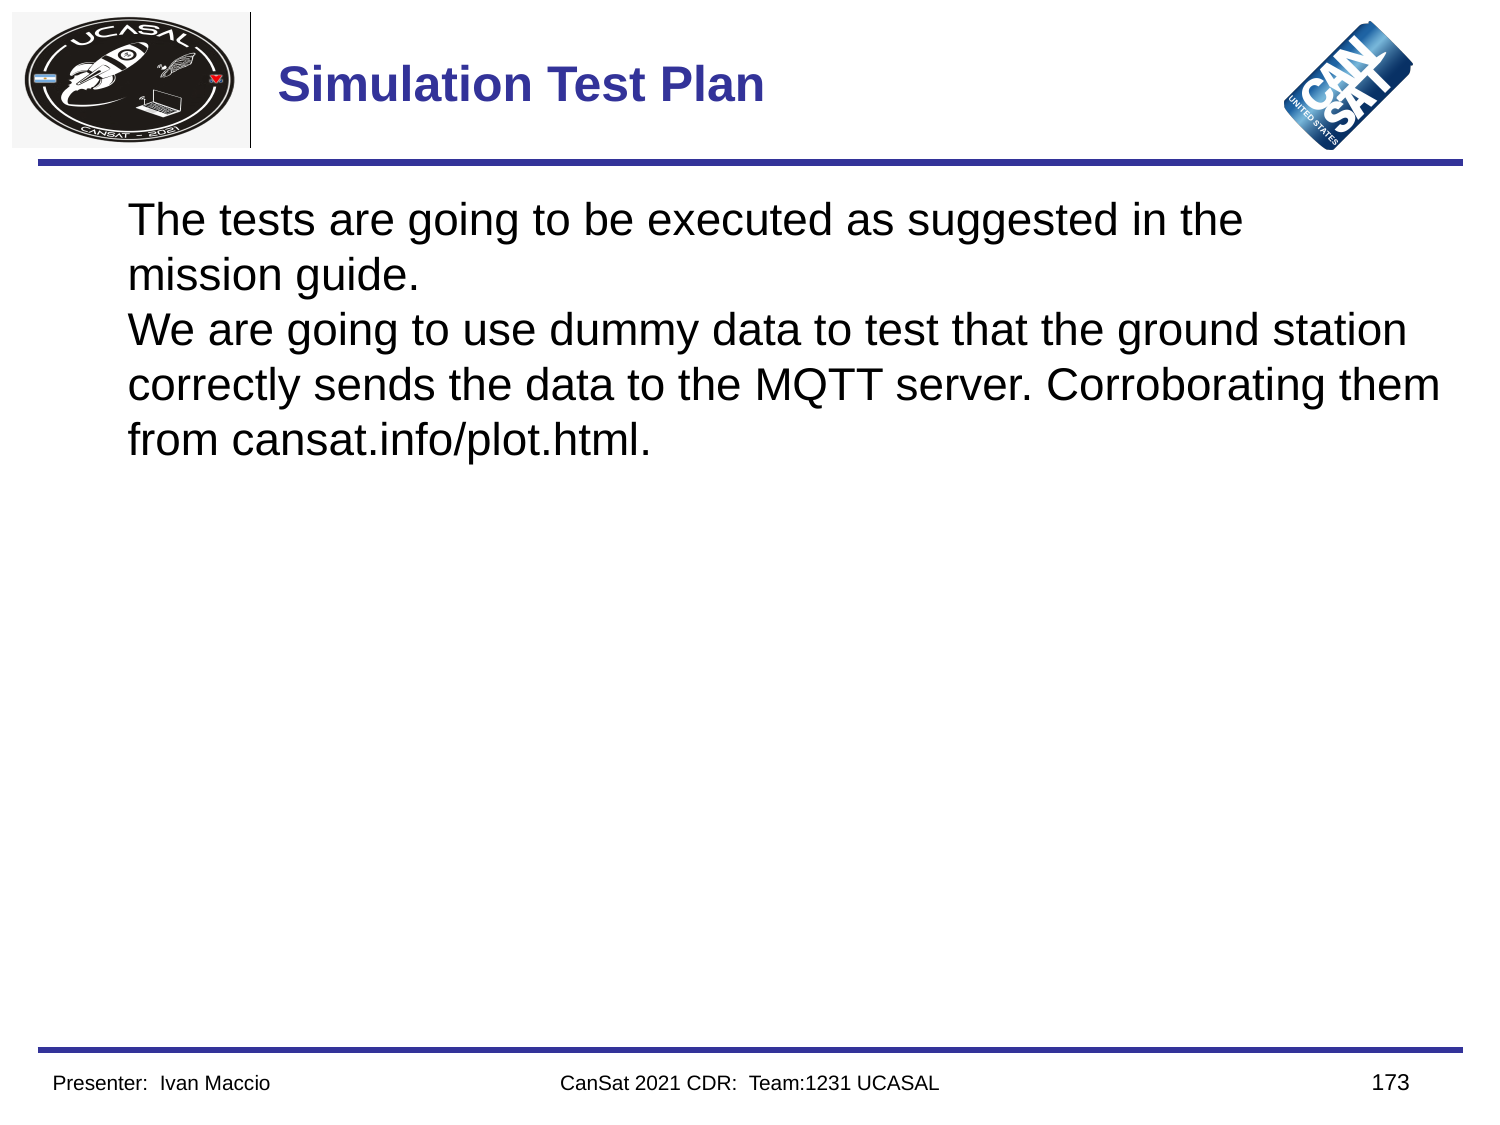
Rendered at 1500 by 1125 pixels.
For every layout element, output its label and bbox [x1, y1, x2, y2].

list [37, 174, 1463, 1025]
picture [1284, 21, 1413, 150]
slide_number [1312, 1059, 1425, 1100]
text_box [37, 1062, 413, 1103]
footer [450, 1062, 1050, 1103]
title [262, 12, 1238, 150]
picture [12, 12, 250, 148]
